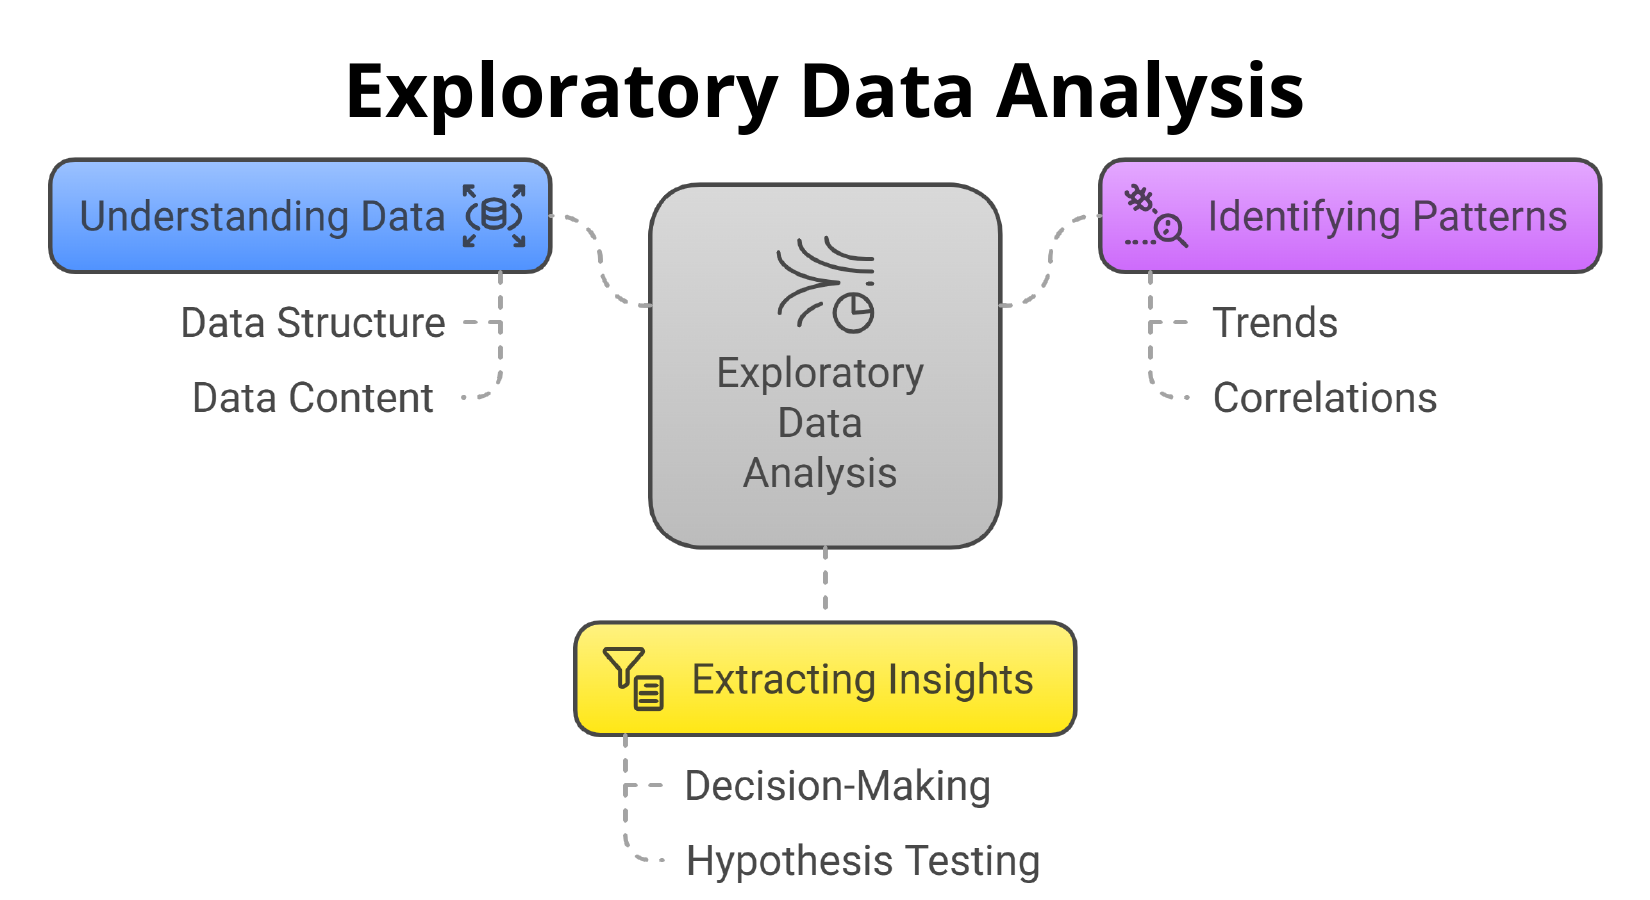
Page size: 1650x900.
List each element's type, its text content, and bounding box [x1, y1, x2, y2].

title Exploratory Data Analysis [77, 0, 1573, 121]
picture [0, 121, 1650, 900]
